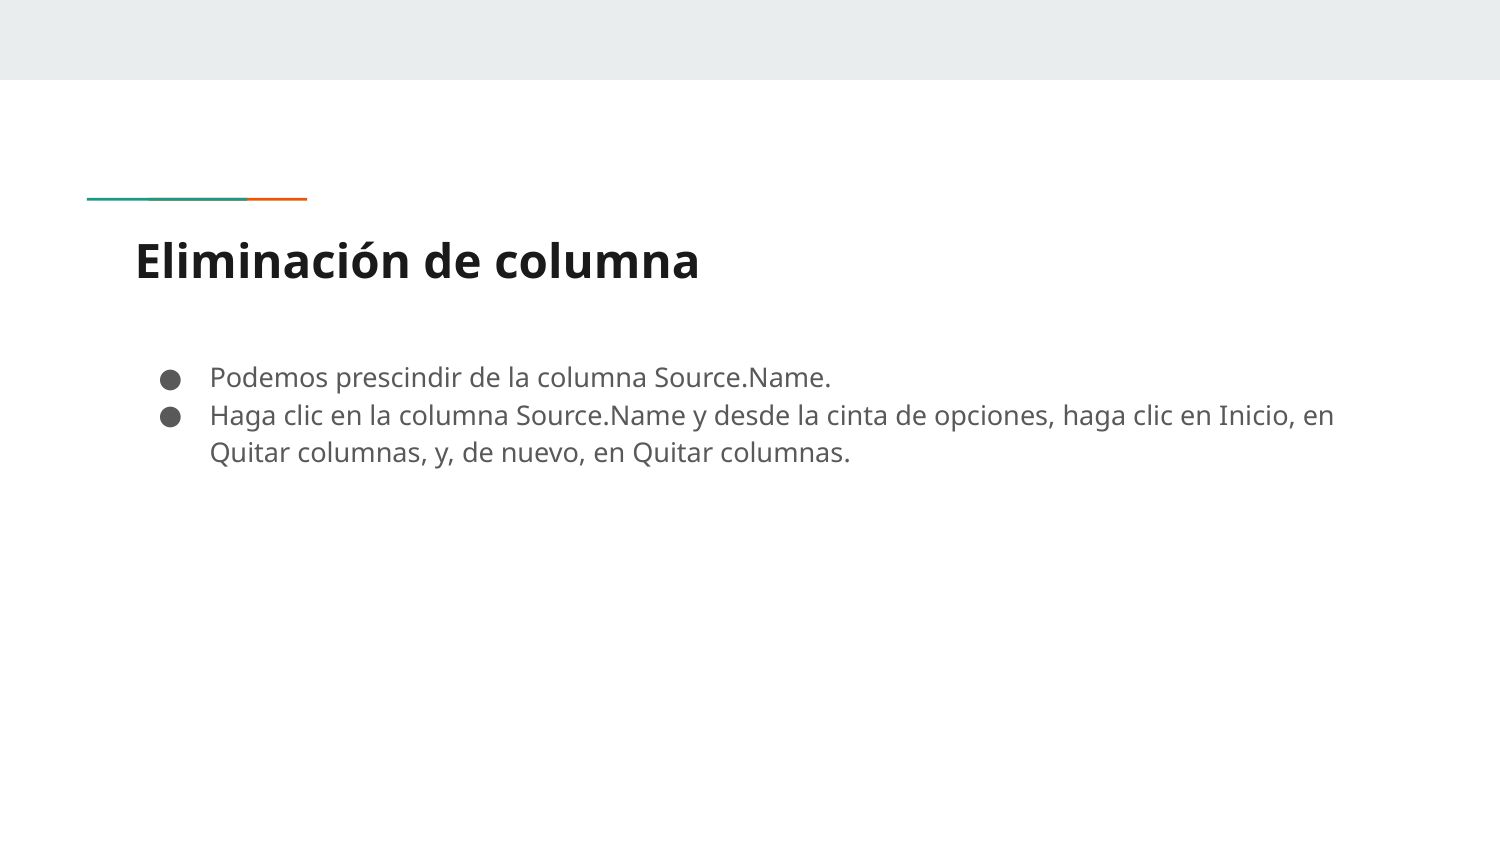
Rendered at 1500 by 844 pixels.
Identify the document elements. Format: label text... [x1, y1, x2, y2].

list Podemos prescindir de la columna Source.Name. Haga clic en la columna Source.Name y desde la cinta de opciones, haga clic en Inicio, en Quitar columnas, y, de nuevo, en Quitar columnas. [119, 341, 1381, 712]
title Eliminación de columna [119, 216, 1381, 305]
